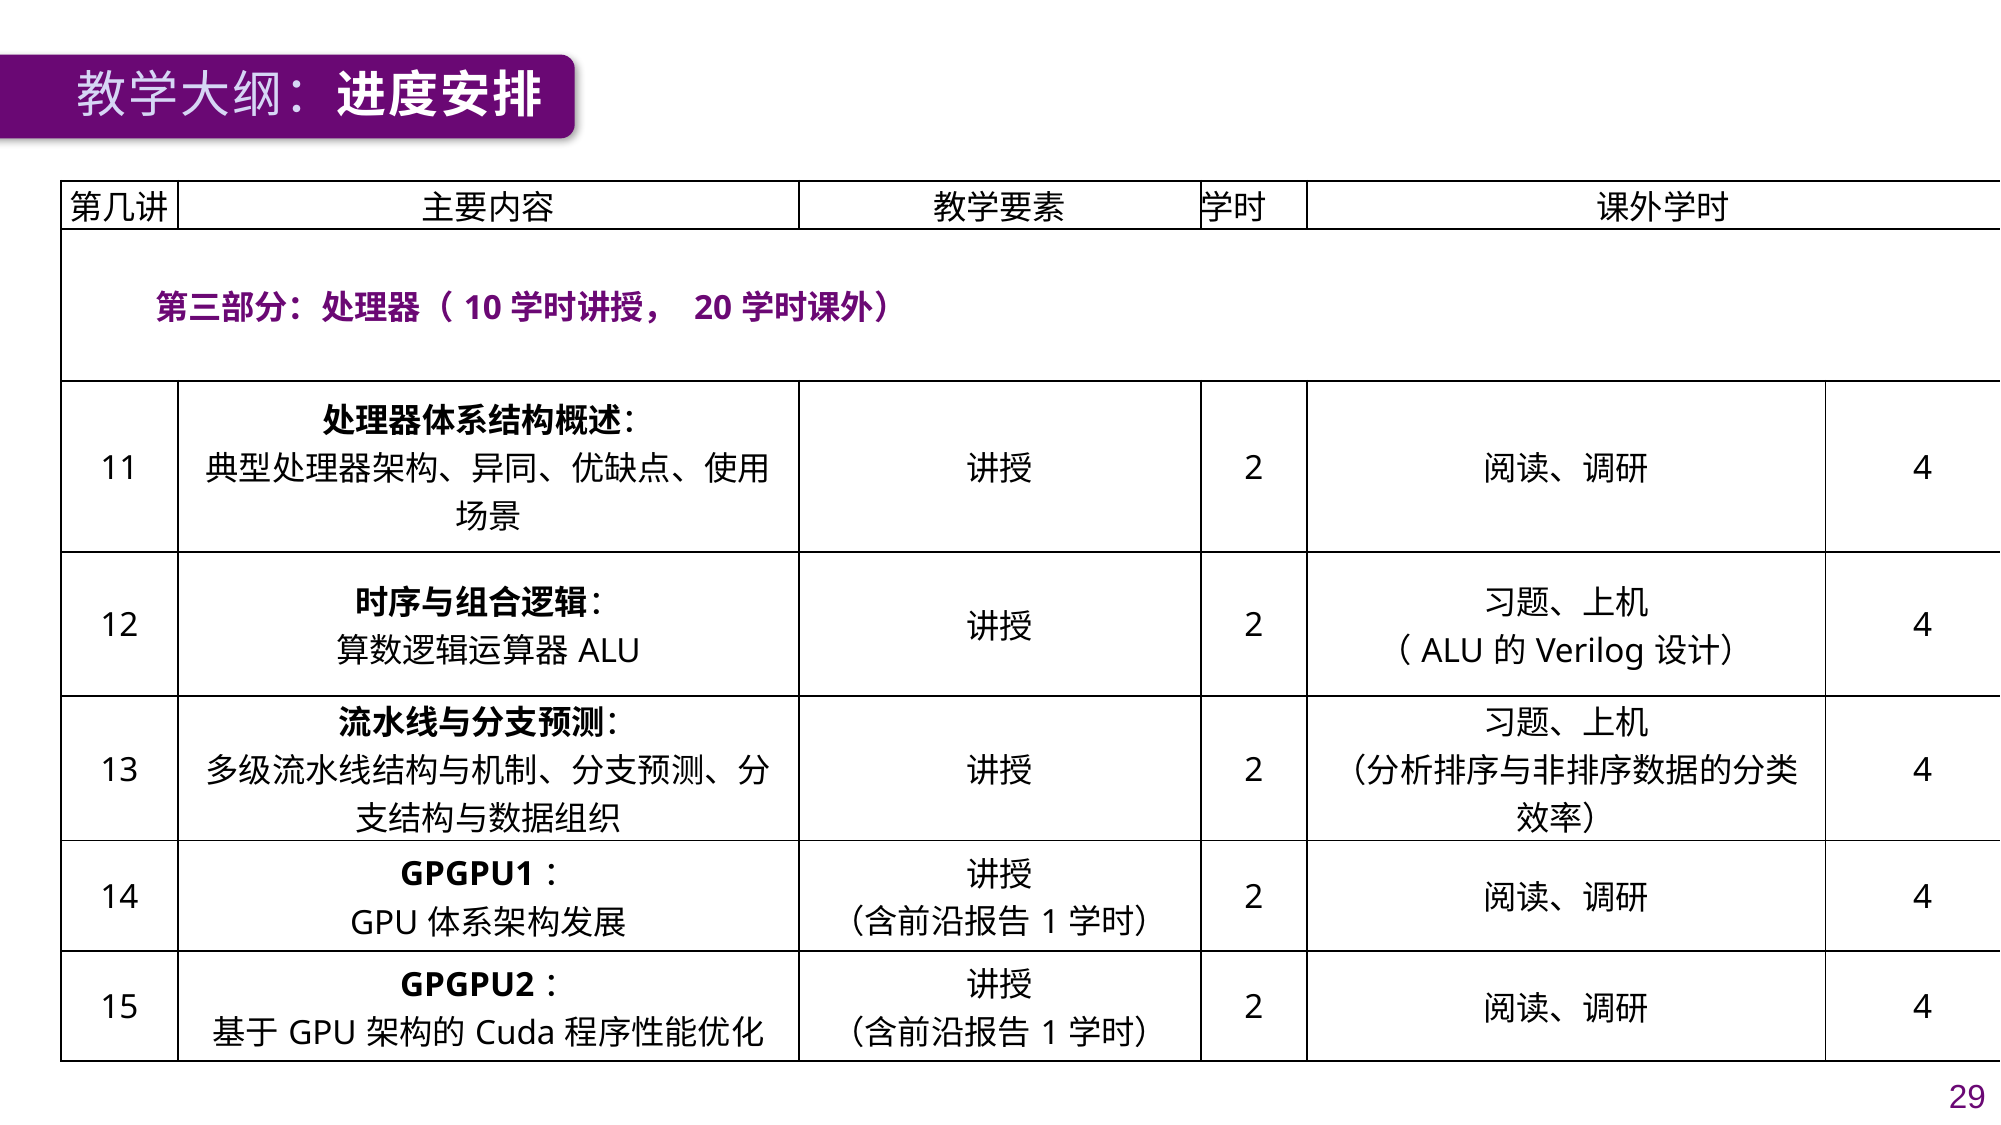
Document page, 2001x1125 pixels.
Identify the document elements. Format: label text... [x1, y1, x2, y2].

table_cell 14 [62, 841, 177, 950]
table_cell 13 [62, 697, 177, 840]
table_cell 讲授 （含前沿报告1学时） [800, 841, 1200, 950]
table_cell 2 [1202, 841, 1306, 950]
table_cell 讲授 （含前沿报告1学时） [800, 952, 1200, 1060]
slide_number 29 [1918, 1065, 2000, 1125]
table_header 主要内容 [179, 182, 798, 228]
table_cell 4 [1826, 952, 2000, 1060]
table_cell 4 [1826, 382, 2000, 551]
table_cell 第三部分：处理器（10学时讲授， 20学时课外） [62, 230, 2000, 380]
table_cell 阅读、调研 [1308, 382, 1825, 551]
table_cell 习题、上机 （分析排序与非排序数据的分类效率） [1308, 697, 1825, 840]
table_cell 阅读、调研 [1308, 952, 1825, 1060]
table_cell 4 [1826, 697, 2000, 840]
table_cell 11 [62, 382, 177, 551]
table_cell 4 [1826, 841, 2000, 950]
table_cell 习题、上机 （ALU的Verilog设计） [1308, 553, 1825, 695]
text_box [0, 54, 564, 139]
table_cell 讲授 [800, 553, 1200, 695]
table_cell GPGPU2： 基于GPU架构的Cuda程序性能优化 [179, 952, 798, 1060]
table_cell 2 [1202, 382, 1306, 551]
table_cell 流水线与分支预测： 多级流水线结构与机制、分支预测、分支结构与数据组织 [179, 697, 798, 840]
table_cell 时序与组合逻辑： 算数逻辑运算器ALU [179, 553, 798, 695]
table_cell 12 [62, 553, 177, 695]
table_cell 阅读、调研 [1308, 841, 1825, 950]
table_cell 讲授 [800, 382, 1200, 551]
table_header 教学要素 [800, 182, 1200, 228]
table_cell 2 [1202, 553, 1306, 695]
table_header 学时 [1202, 182, 1306, 228]
table_cell 讲授 [800, 697, 1200, 840]
text_box 教学大纲：进度安排 [60, 54, 575, 138]
table_cell 4 [1826, 553, 2000, 695]
table_cell 15 [62, 952, 177, 1060]
table_cell 2 [1202, 952, 1306, 1060]
table_header 第几讲 [62, 182, 177, 228]
table_cell GPGPU1： GPU体系架构发展 [179, 841, 798, 950]
table_cell 处理器体系结构概述： 典型处理器架构、异同、优缺点、使用场景 [179, 382, 798, 551]
table_cell 2 [1202, 697, 1306, 840]
table_header 课外学时 [1308, 182, 2000, 228]
